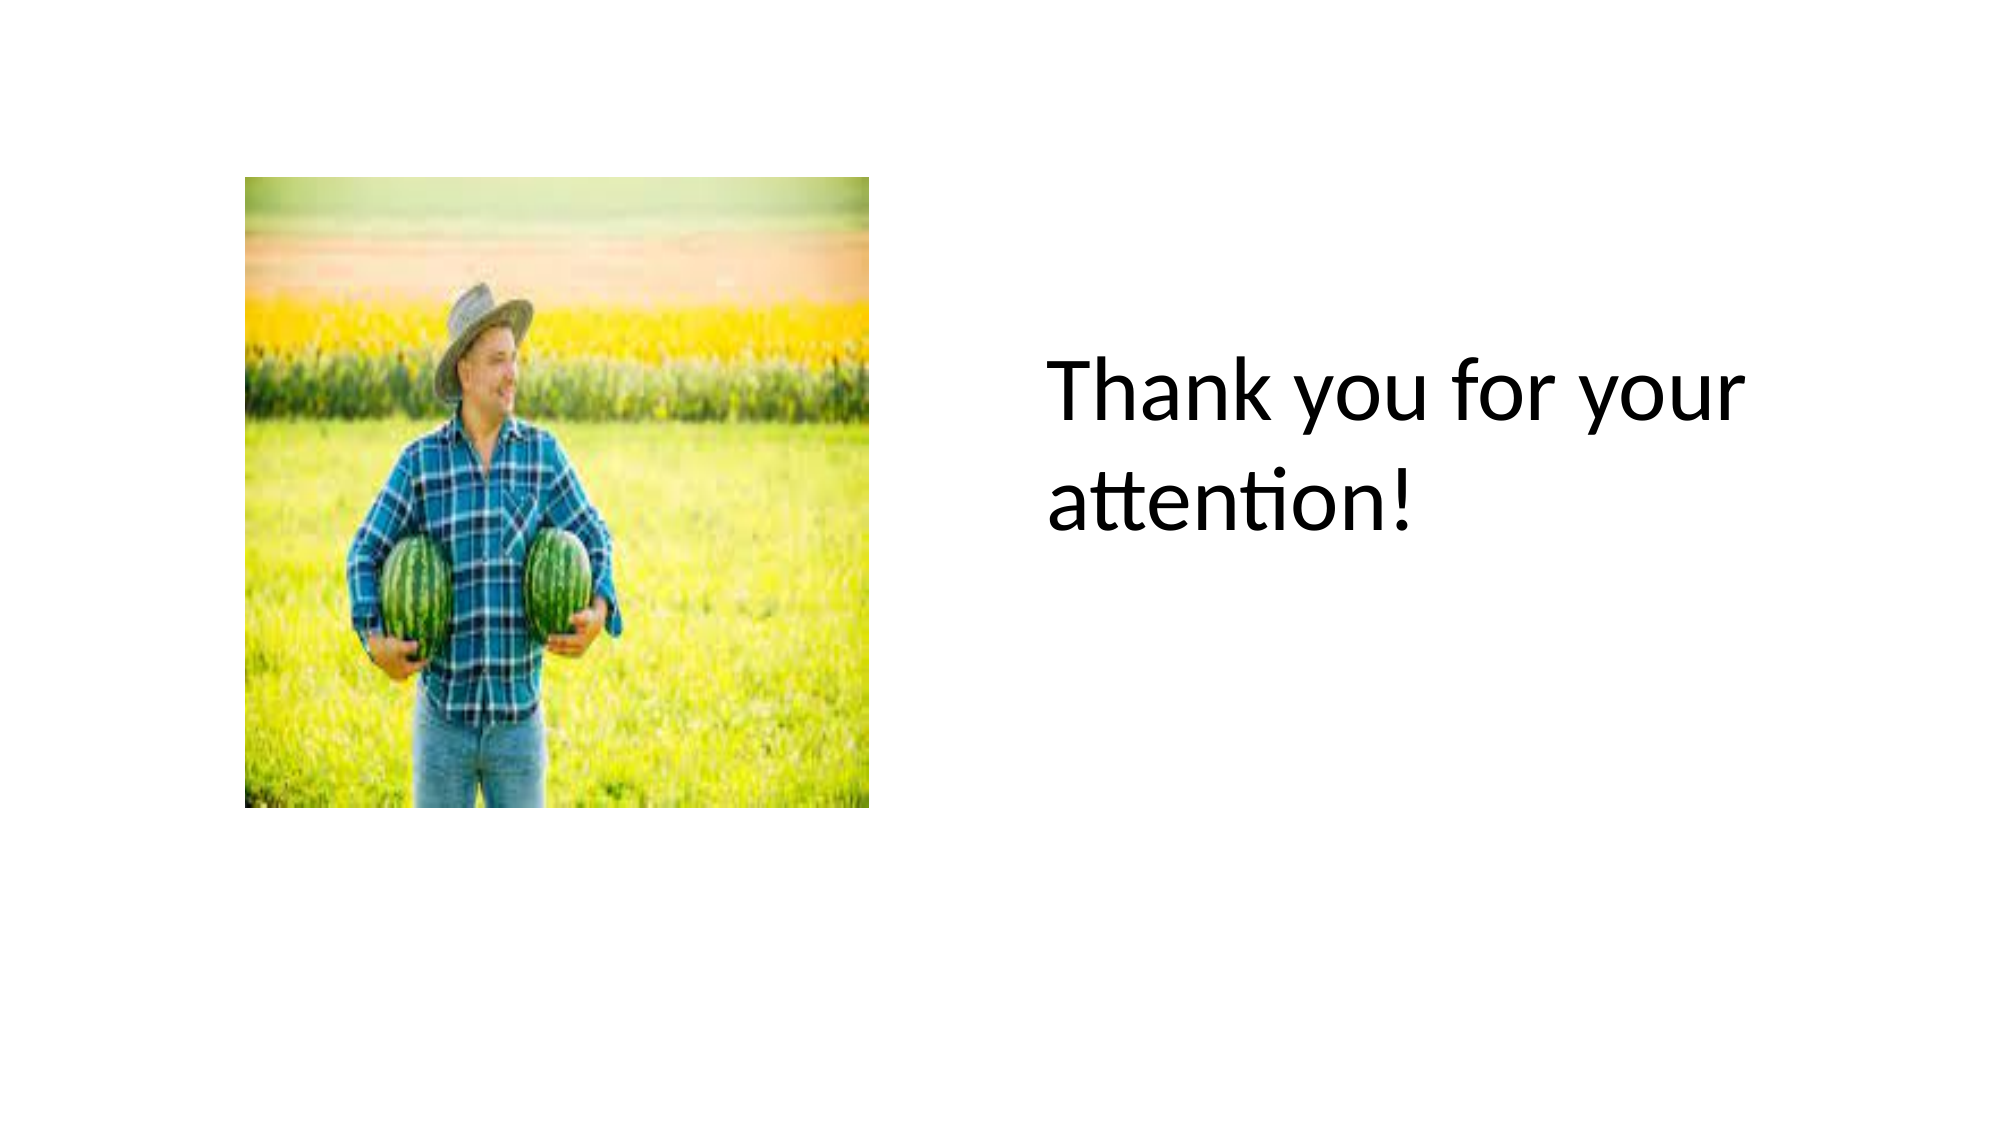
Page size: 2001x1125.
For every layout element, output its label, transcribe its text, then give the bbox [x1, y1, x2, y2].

picture [245, 177, 869, 808]
text_box Thank you for your attention! [1031, 321, 1861, 556]
